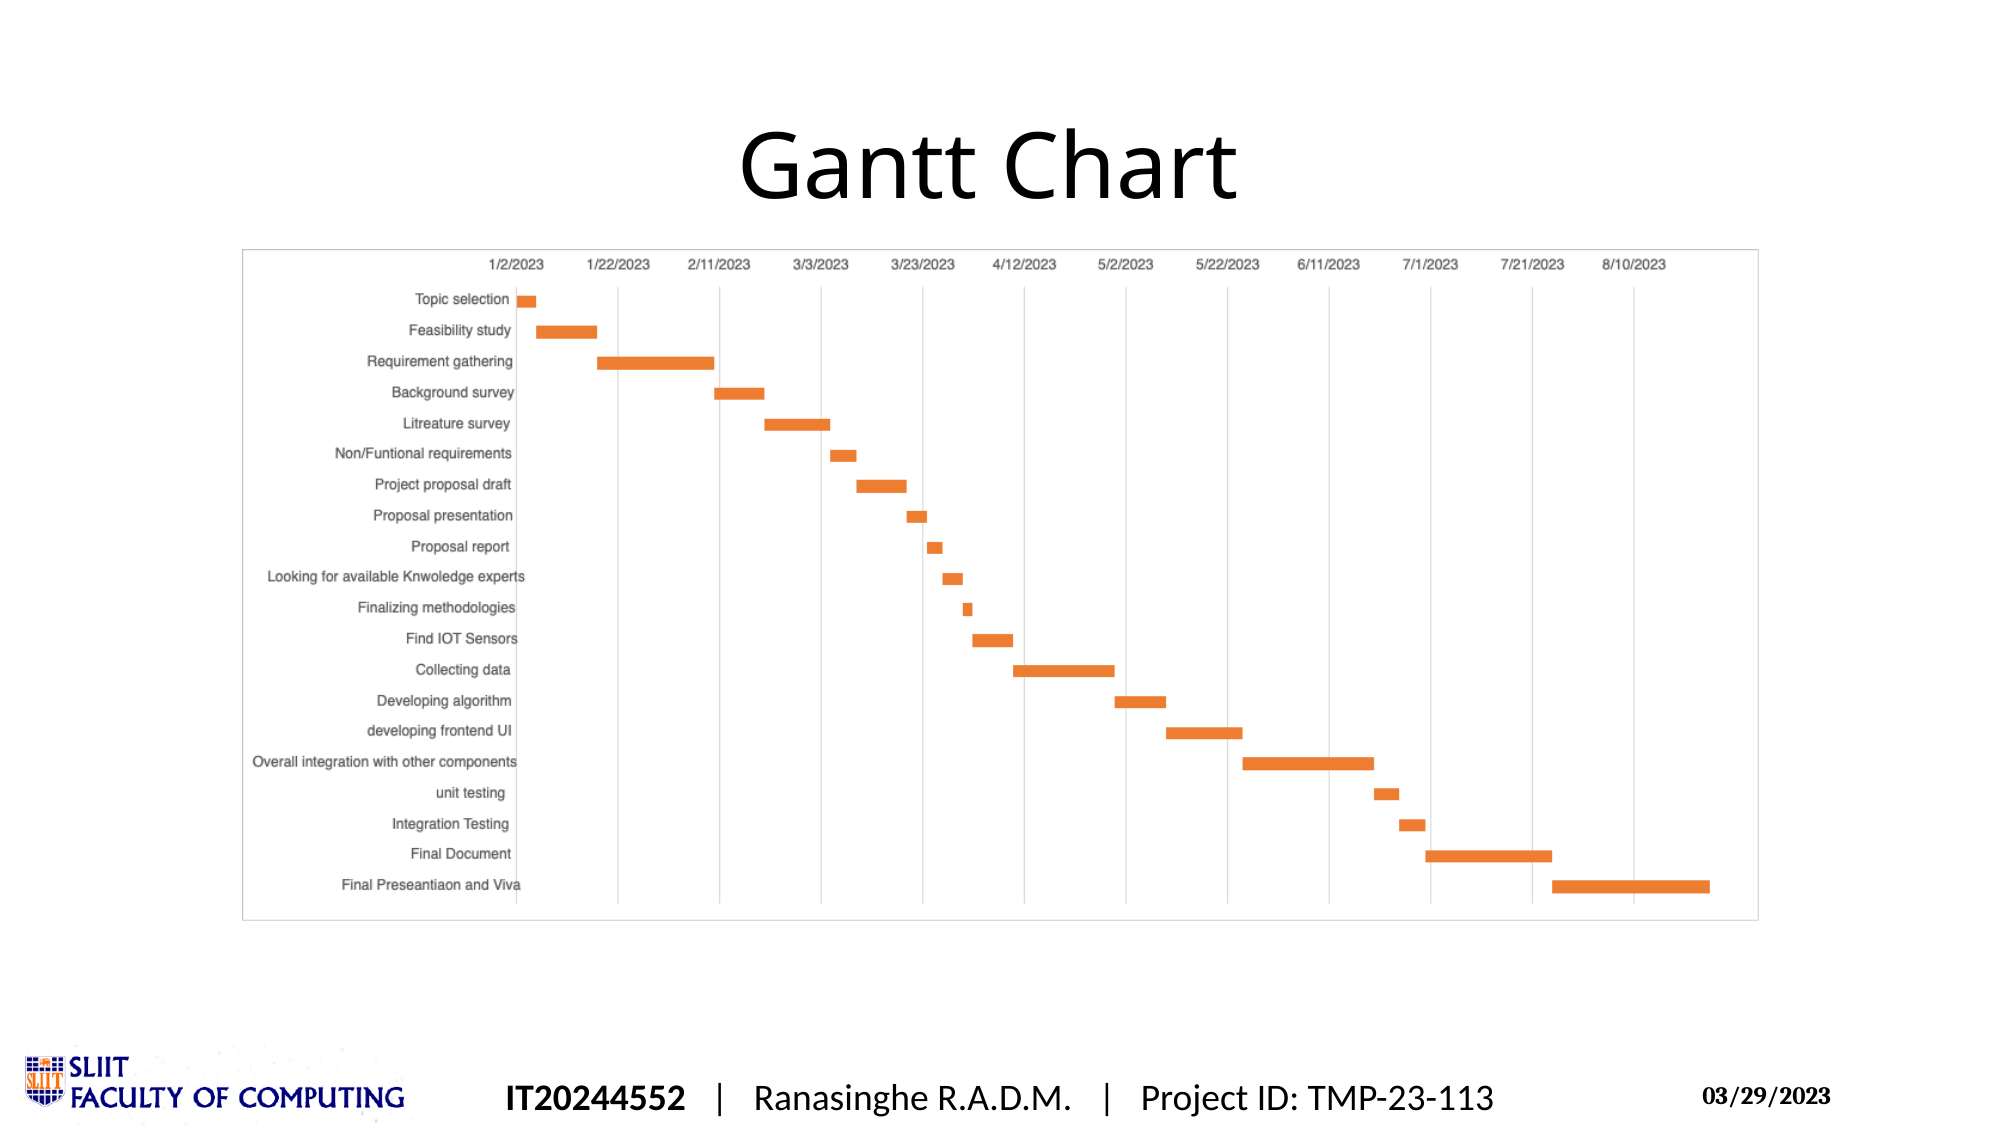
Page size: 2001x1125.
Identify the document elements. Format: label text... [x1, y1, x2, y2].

title Gantt Chart [137, 59, 1863, 278]
picture [0, 1045, 413, 1125]
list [240, 248, 1759, 921]
text_box IT20244552 | Ranasinghe R.A.D.M. | Project ID: TMP-23-113 [440, 1064, 1560, 1125]
text_box 03/29/2023 [1687, 1072, 1863, 1117]
